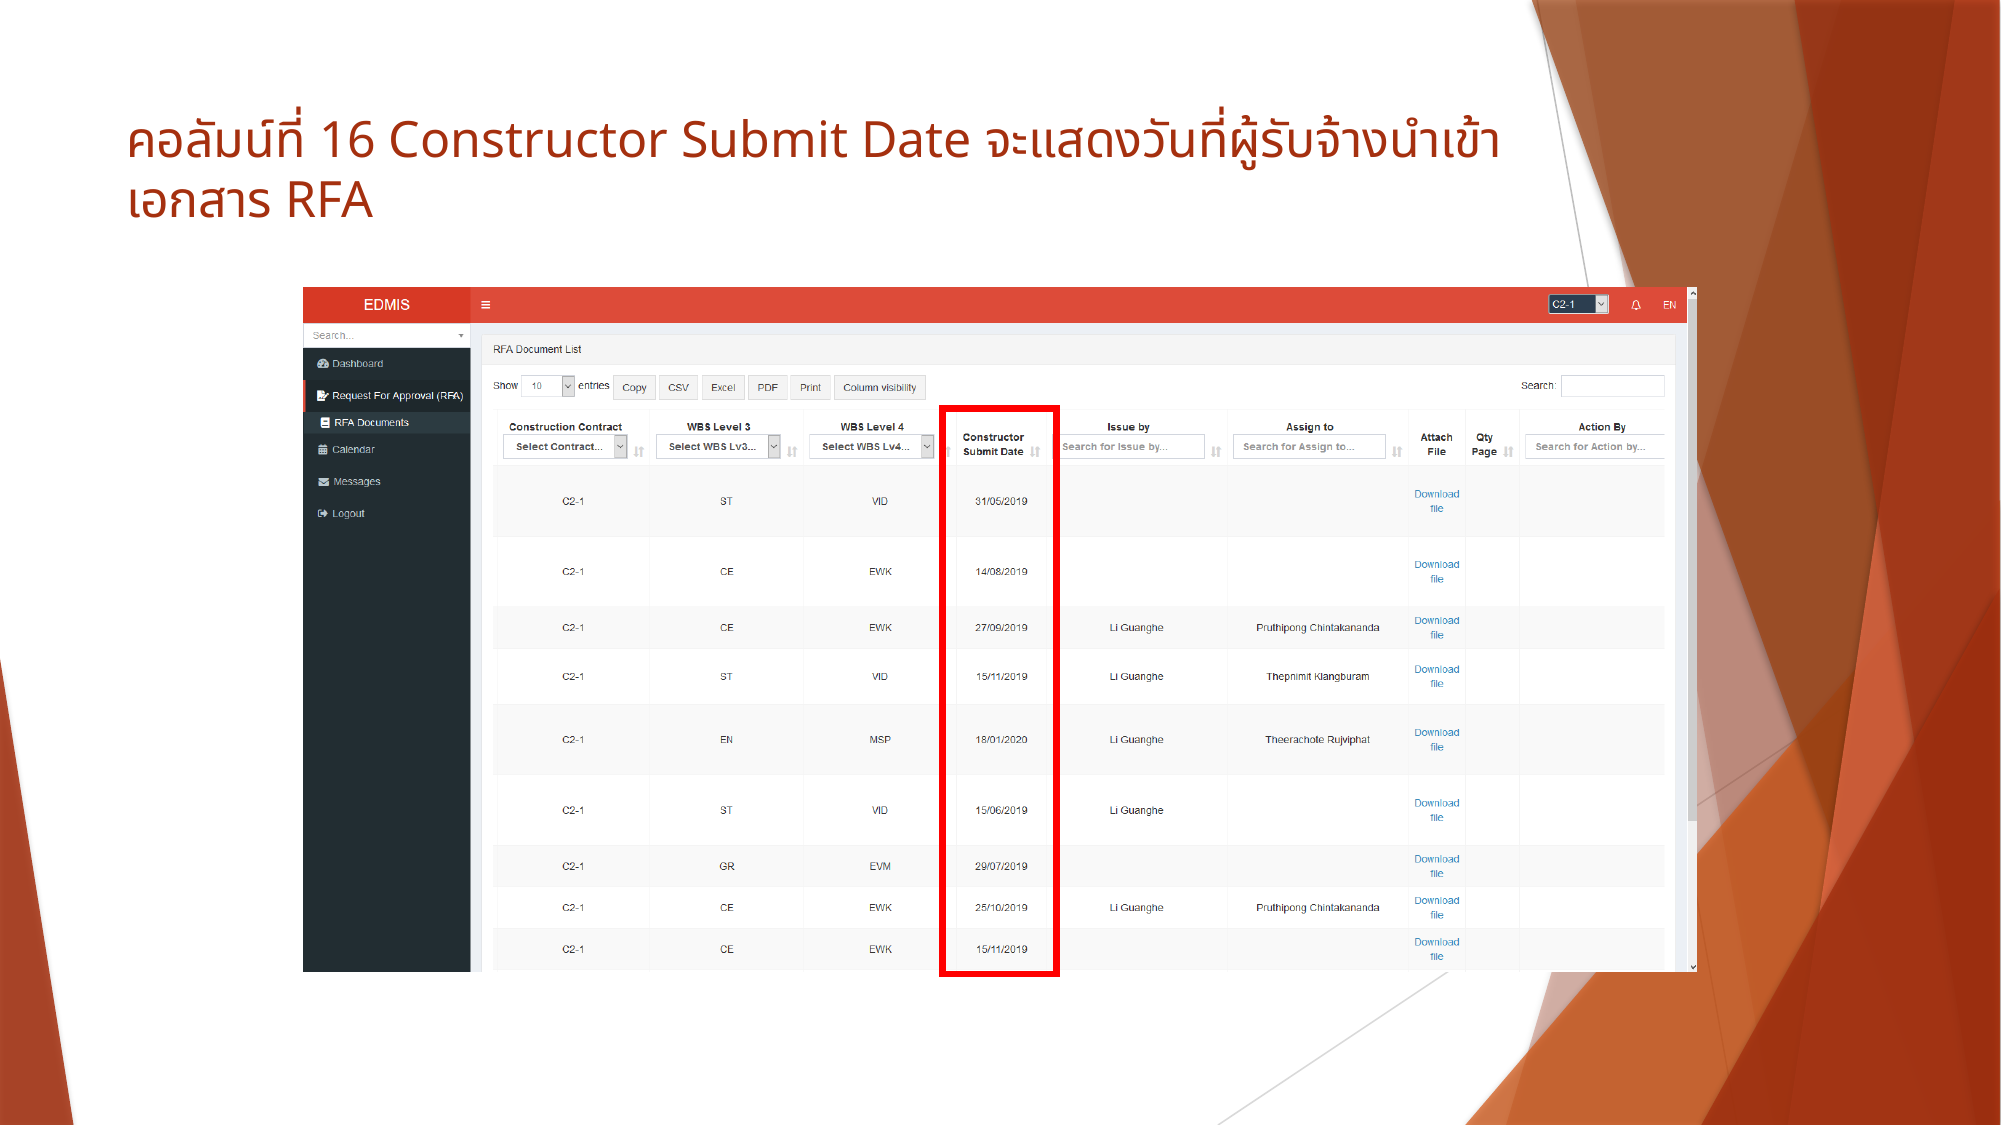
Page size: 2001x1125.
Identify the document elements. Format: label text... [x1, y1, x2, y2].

picture [302, 286, 1698, 999]
title คอลัมน์ที่ 16 Constructor Submit Date จะแสดงวันที่ผู้รับจ้างนำเข้าเอกสาร RFA [111, 99, 1522, 317]
